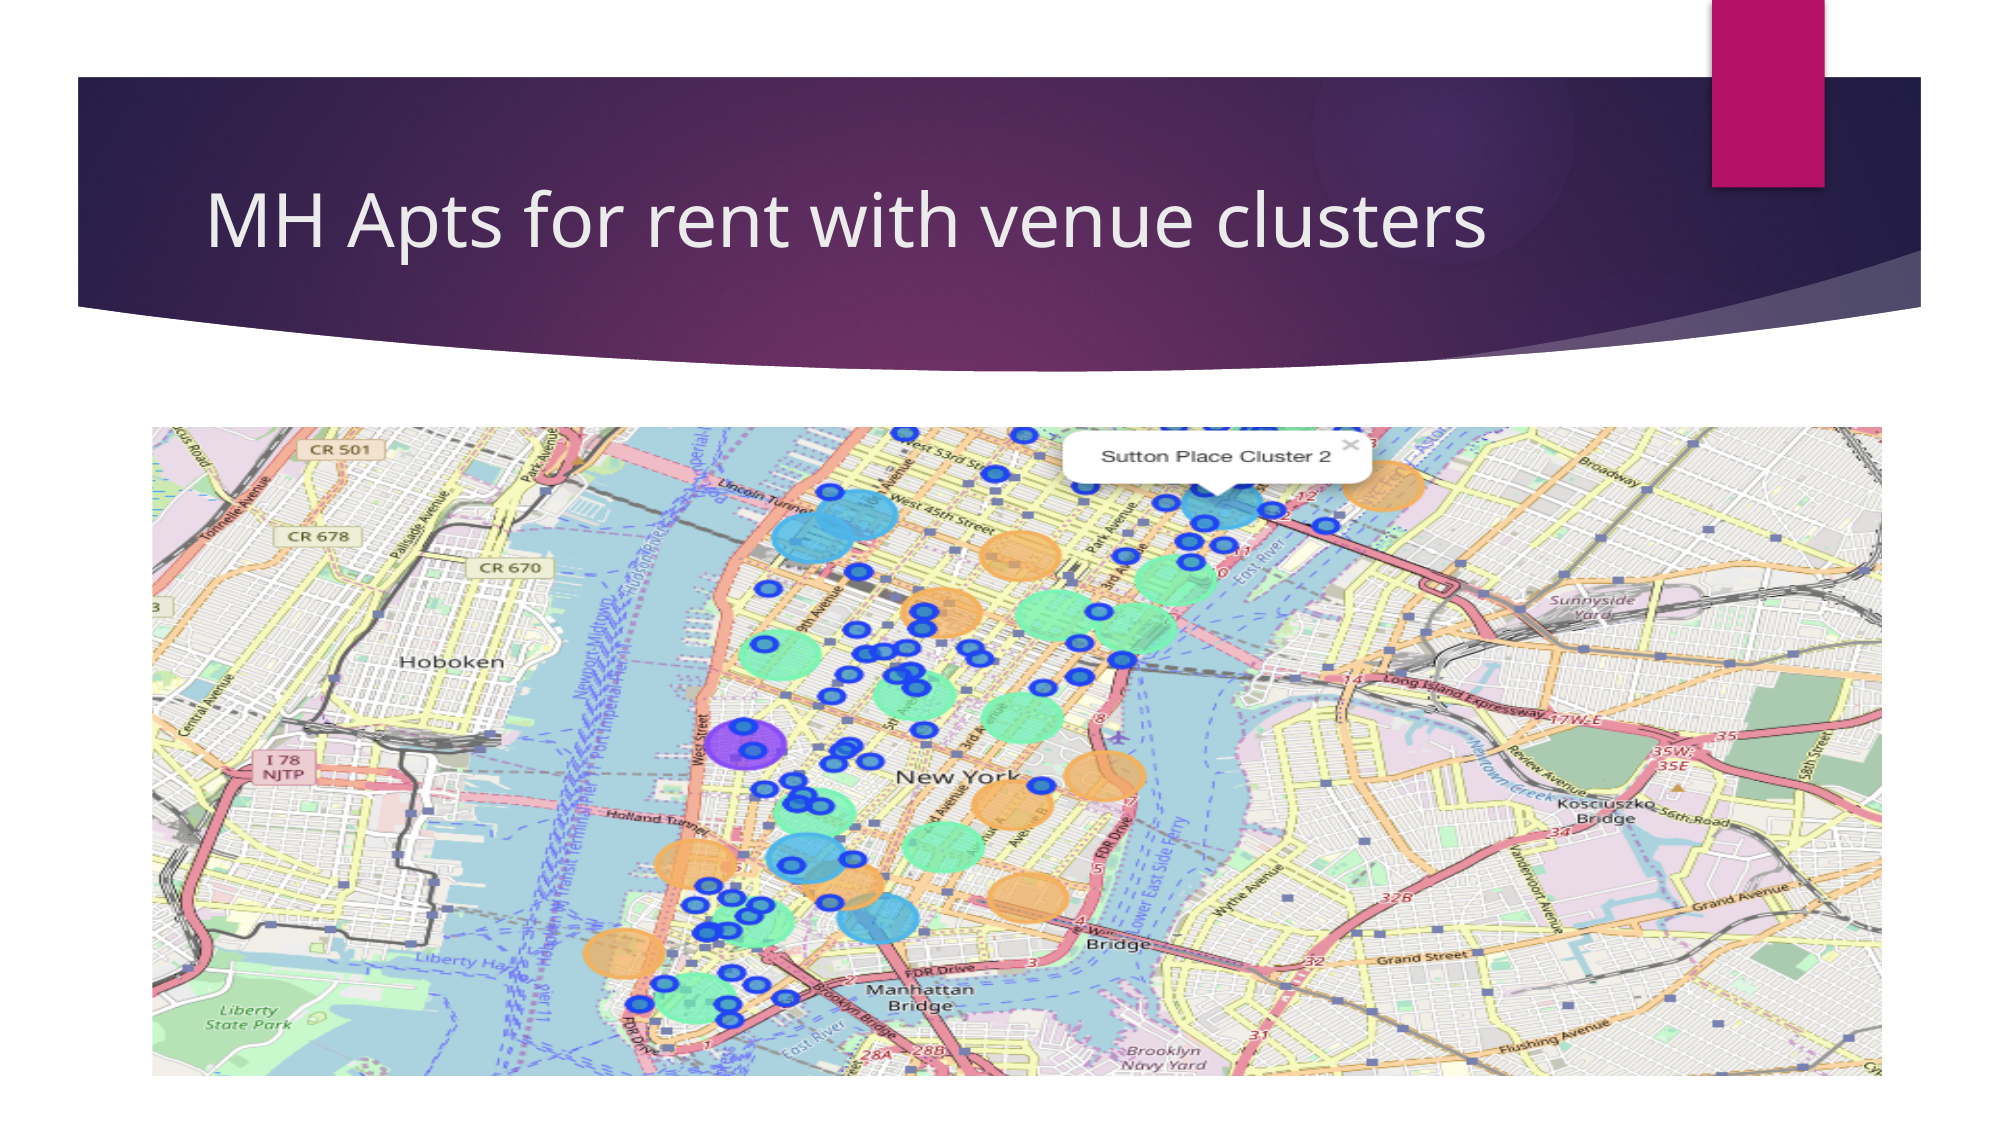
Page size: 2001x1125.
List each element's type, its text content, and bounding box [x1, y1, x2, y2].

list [152, 426, 1883, 1076]
title MH Apts for rent with venue clusters [189, 159, 1627, 276]
